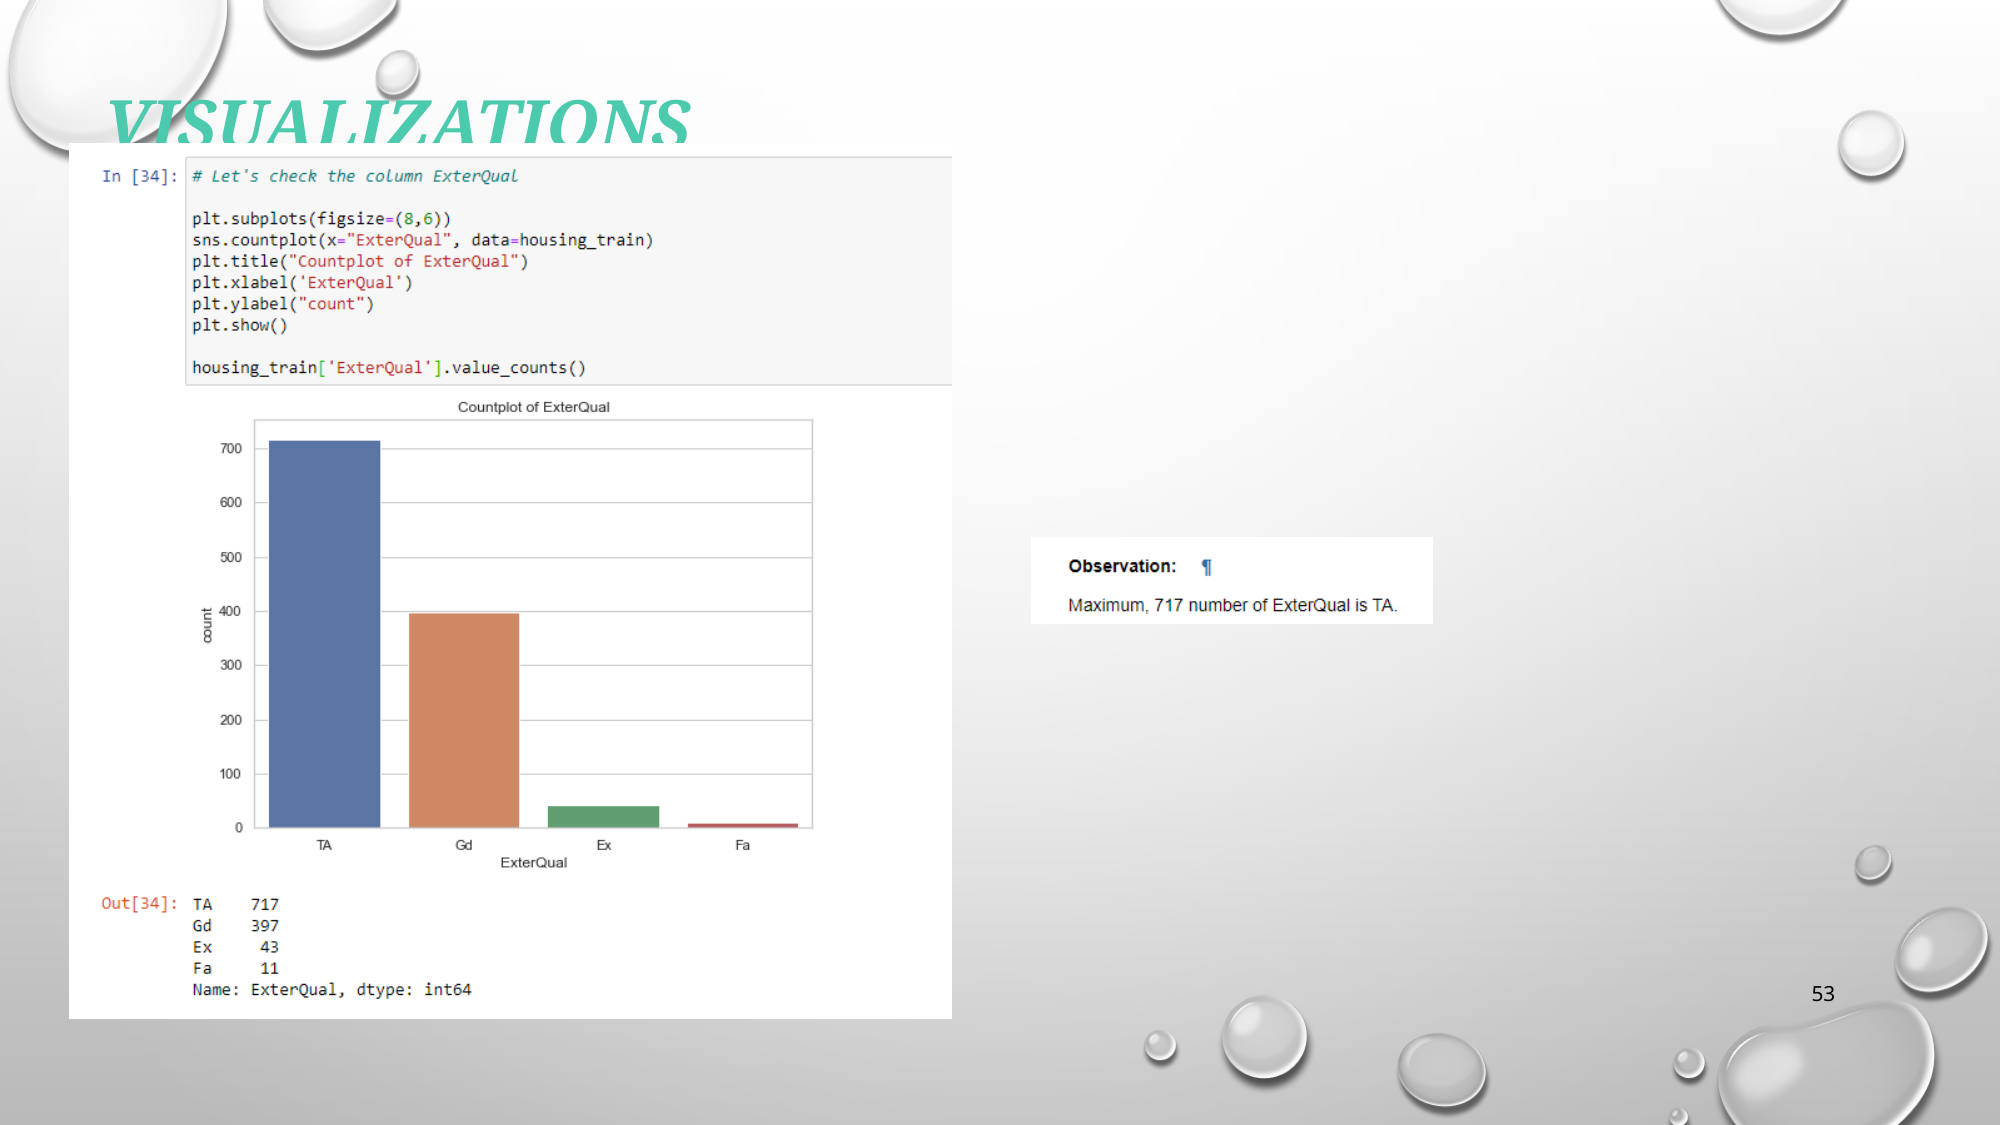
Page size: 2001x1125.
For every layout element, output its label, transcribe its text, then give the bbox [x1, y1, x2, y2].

slide_number 53 [1724, 965, 1851, 1025]
text_box VISUALIZATIONS [89, 74, 1673, 170]
picture [0, 0, 2000, 1125]
